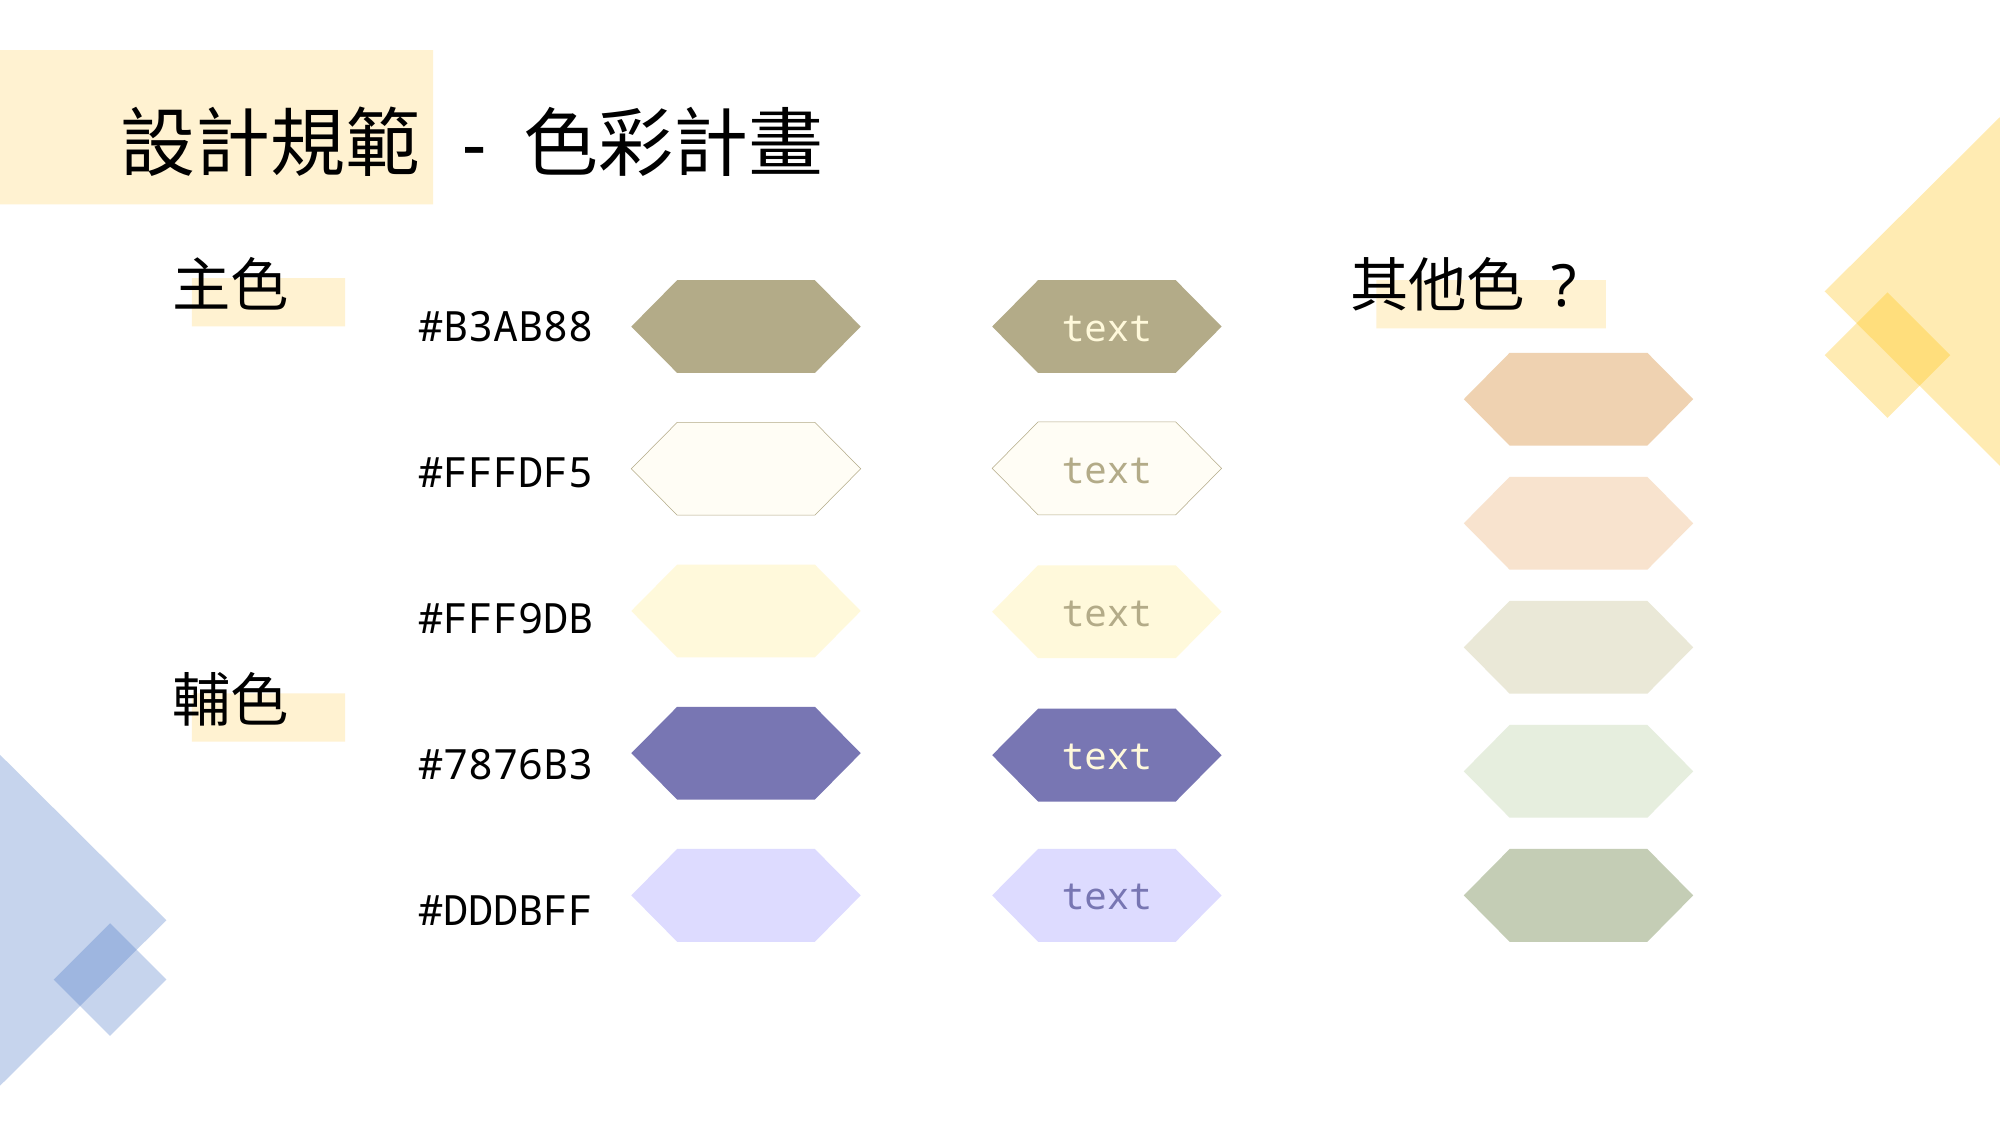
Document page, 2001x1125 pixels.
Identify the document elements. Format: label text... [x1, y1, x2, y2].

text_box [990, 279, 1224, 375]
text_box 其他色 ? [1335, 240, 1592, 326]
text_box text [1047, 865, 1167, 925]
title - 色彩計畫 [452, 52, 904, 240]
text_box [1462, 475, 1695, 571]
text_box [0, 49, 434, 205]
text_box [0, 0, 2000, 1125]
text_box [990, 847, 1224, 943]
text_box [629, 421, 863, 517]
text_box [629, 563, 863, 659]
list #B3AB88 #FFFDF5 #FFF9DB #7876B3 #DDDBFF [403, 240, 715, 1036]
text_box [1462, 723, 1695, 819]
text_box [990, 707, 1224, 803]
text_box [629, 847, 863, 943]
text_box [191, 277, 346, 327]
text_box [1824, 116, 2000, 466]
text_box [629, 279, 863, 375]
text_box [1462, 847, 1695, 943]
text_box text [1047, 296, 1167, 356]
text_box [990, 564, 1224, 660]
text_box [1462, 599, 1695, 695]
text_box [1462, 351, 1695, 447]
text_box [52, 921, 168, 1038]
text_box [629, 705, 863, 801]
text_box [0, 753, 168, 1088]
text_box text [1047, 581, 1167, 642]
text_box text [1047, 724, 1167, 785]
text_box [990, 420, 1224, 516]
text_box text [1047, 438, 1167, 499]
text_box [1375, 279, 1607, 329]
text_box 設計規範 [105, 52, 452, 240]
text_box 輔色 [157, 655, 305, 741]
text_box [191, 692, 346, 743]
text_box 主色 [157, 240, 305, 326]
